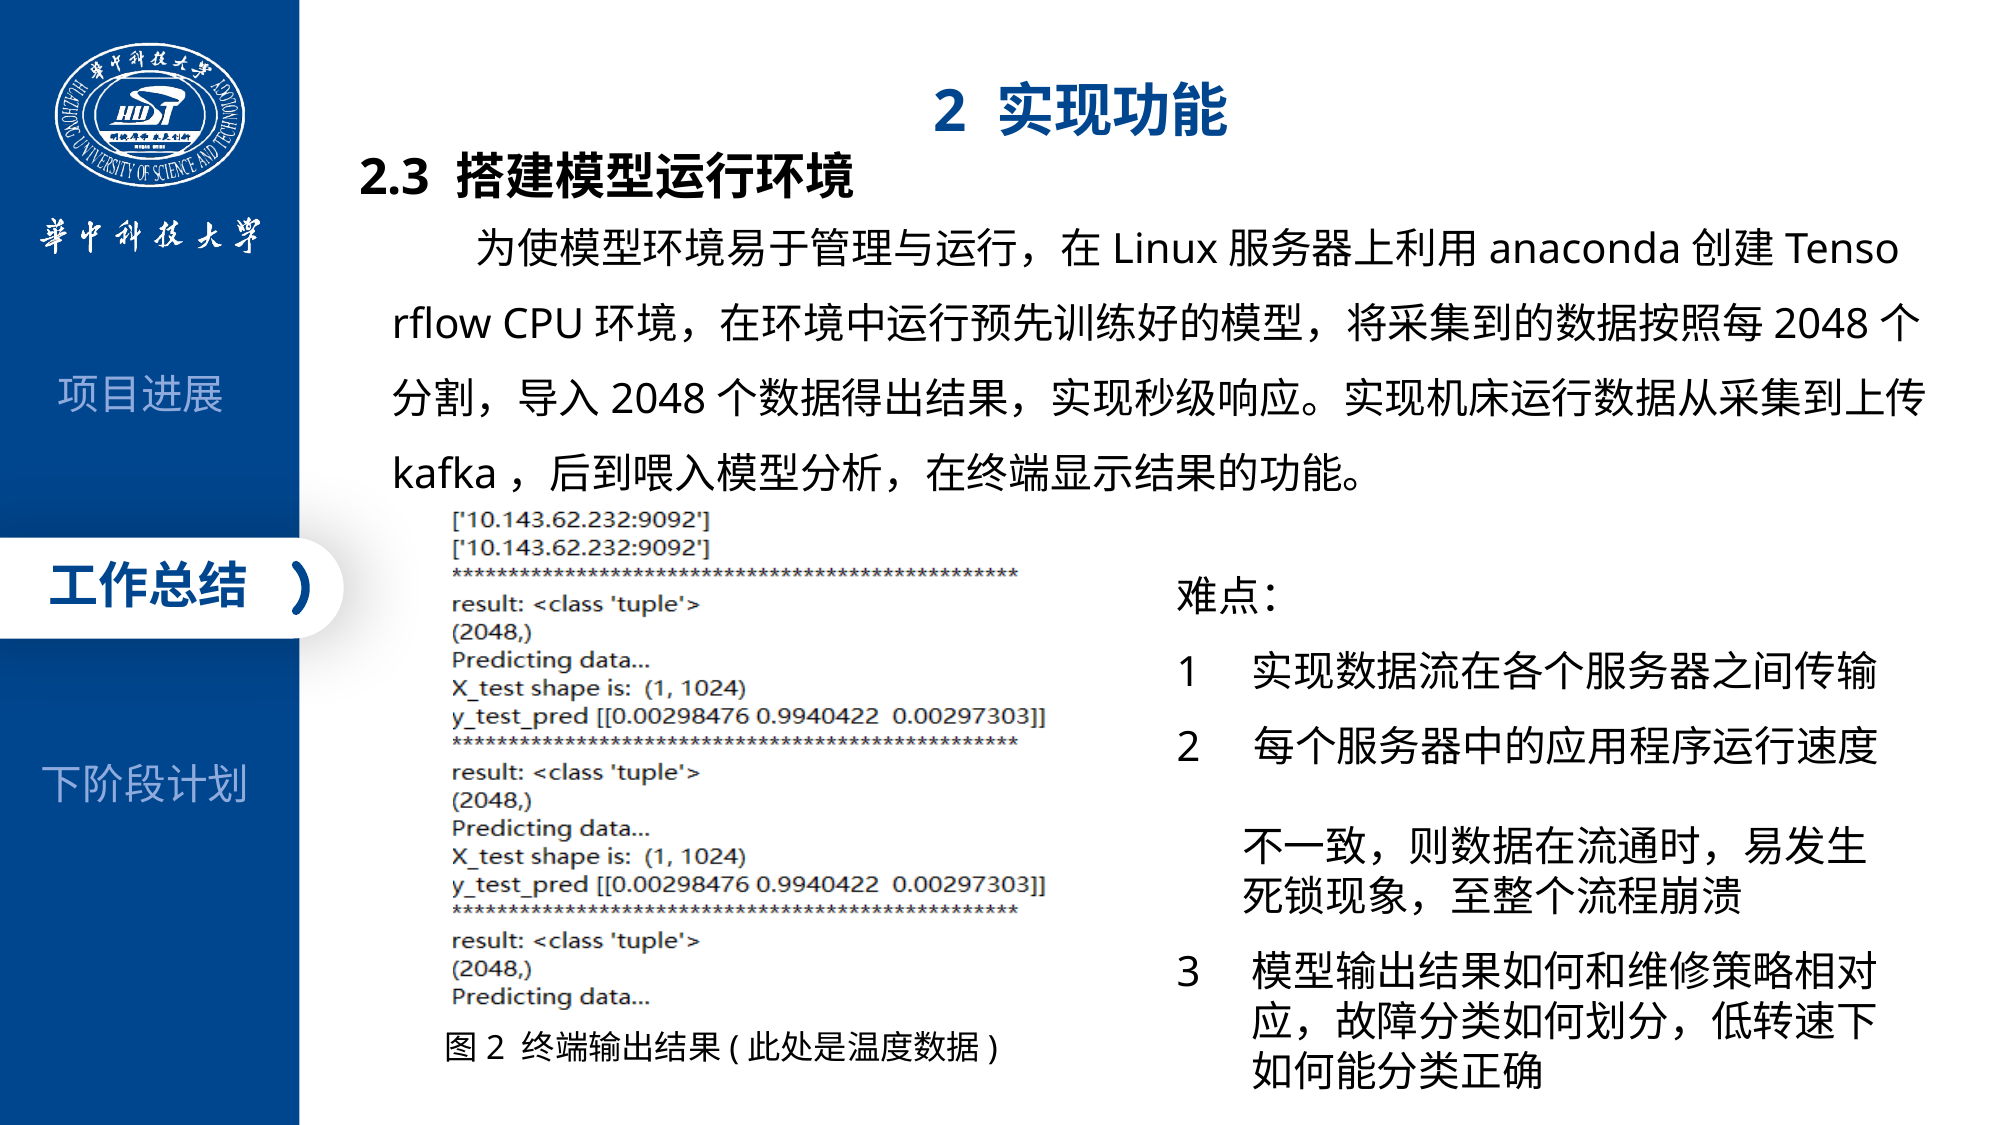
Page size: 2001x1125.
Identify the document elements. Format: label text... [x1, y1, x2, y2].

text_box [0, 536, 345, 640]
picture [453, 505, 1063, 1017]
text_box [0, 0, 300, 500]
text_box 为使模型环境易于管理与运行，在Linux服务器上利用anaconda创建Tenso rflow CPU环境，在环境中运行预先训练好的模型，将采集到的数据按照每2048个分割，导入2048个数据得出结果，实现秒级响应。实现机床运行数据从采集到上传kafka，后到喂入模型分析，在终端显示结果的功能。 图2 终端输出结果(此处是温度数据) [377, 189, 1945, 1074]
picture [40, 217, 260, 254]
text_box 项目进展 [42, 360, 269, 425]
text_box 2 实现功能 [497, 66, 1666, 151]
text_box 工作总结 [33, 546, 310, 621]
text_box 下阶段计划 [26, 750, 293, 816]
text_box [273, 564, 307, 612]
text_box 2.3 搭建模型运行环境 [23, 137, 1191, 213]
text_box 难点： 实现数据流在各个服务器之间传输 2 每个服务器中的应用程序运行速度 不一致，则数据在流通时，易发生 死锁现象，至整个流程崩溃 模型输出结果如何和维修策略相对 应，故障分类如何划分，低转速下如何能分类正确 [1161, 537, 1913, 1103]
text_box [0, 680, 300, 1125]
picture [53, 41, 246, 188]
